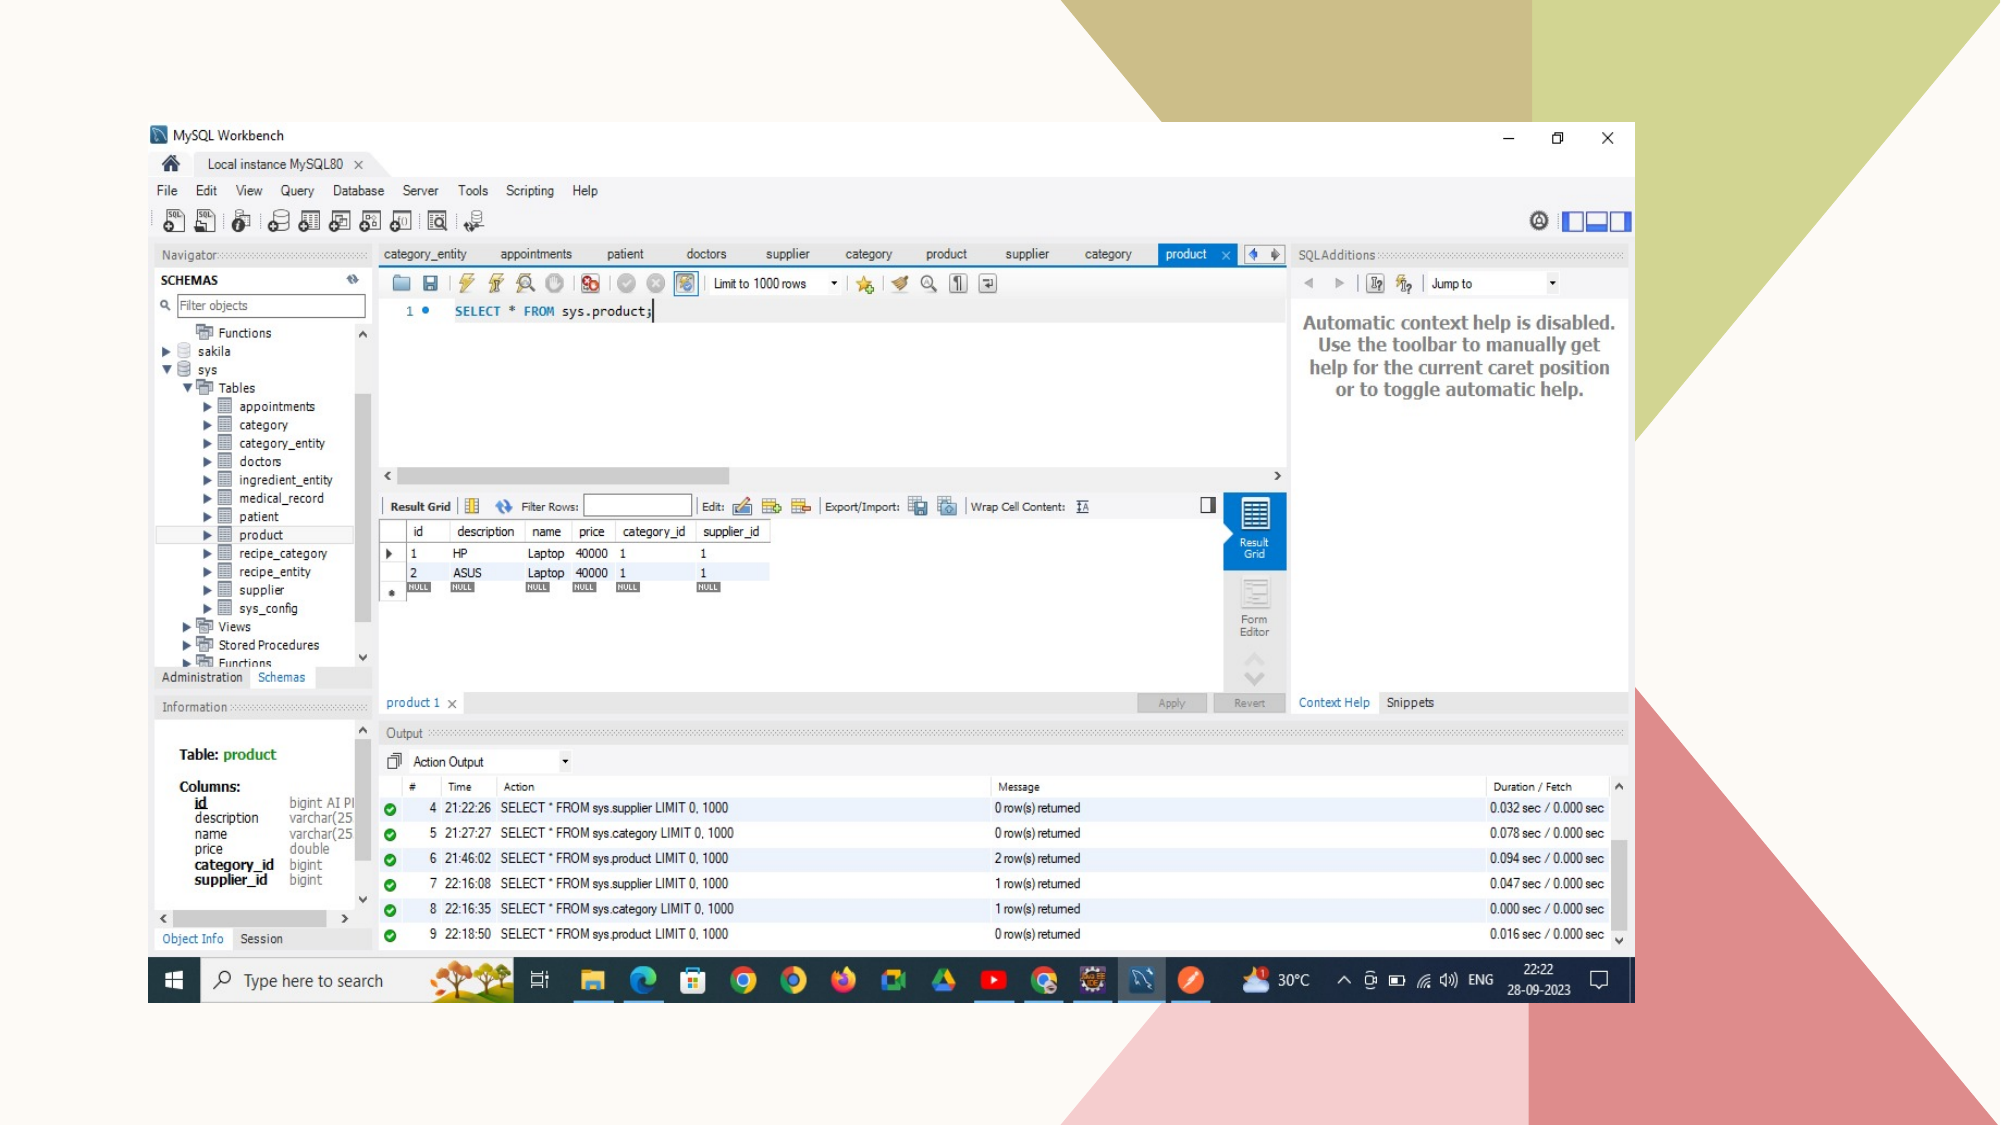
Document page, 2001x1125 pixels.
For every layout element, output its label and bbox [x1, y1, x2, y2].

picture [148, 122, 1635, 1003]
